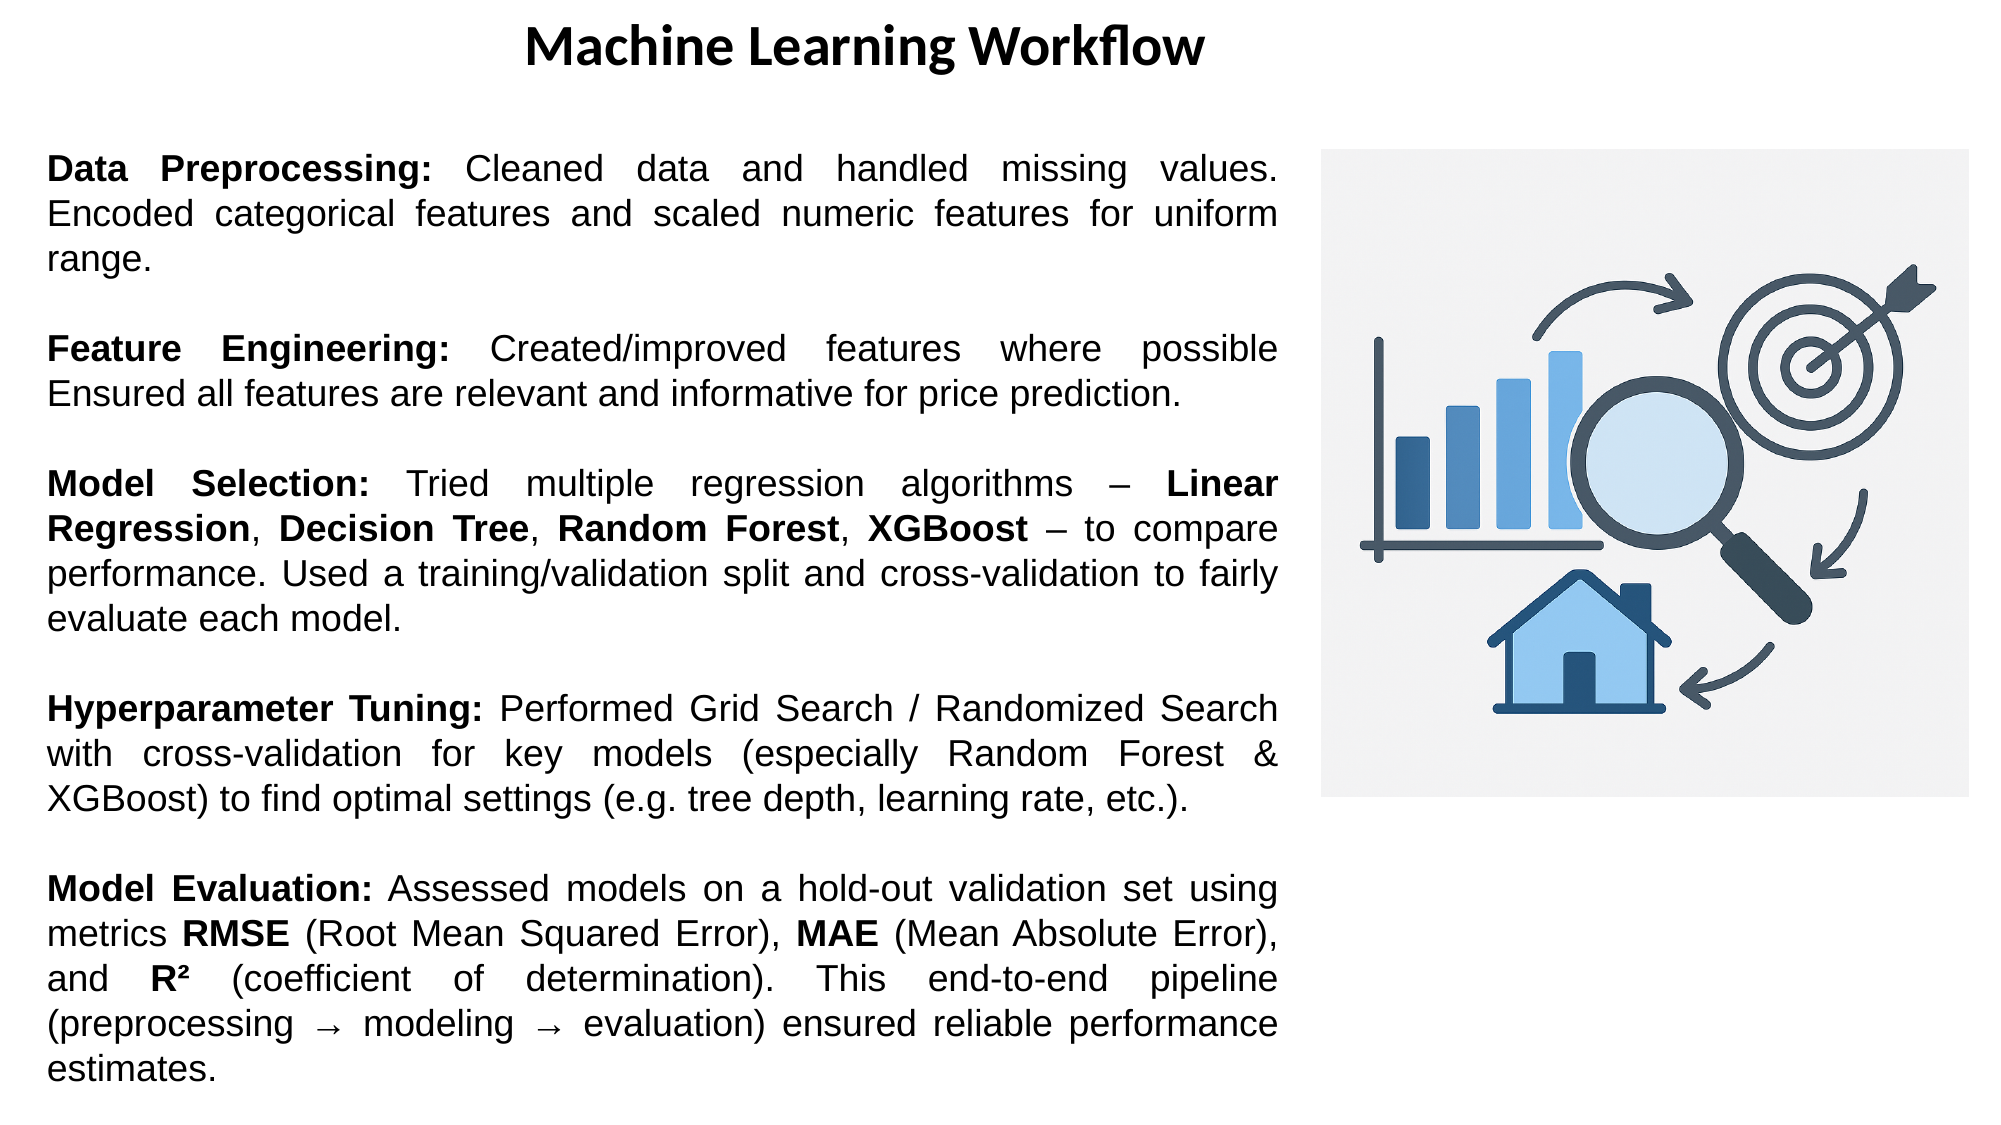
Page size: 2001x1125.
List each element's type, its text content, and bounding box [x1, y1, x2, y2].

text_box Data Preprocessing: Cleaned data and handled missing values. Encoded categorical features and scaled numeric features for uniform range. Feature Engineering: Created/improved features where possible Ensured all features are relevant and informative for price prediction. Model Selection: Tried multiple regression algorithms – Linear Regression, Decision Tree, Random Forest, XGBoost – to compare performance. Used a training/validation split and cross-validation to fairly evaluate each model. Hyperparameter Tuning: Performed Grid Search / Randomized Search with cross-validation for key models (especially Random Forest & XGBoost) to find optimal settings (e.g. tree depth, learning rate, etc.). Model Evaluation: Assessed models on a hold-out validation set using metrics RMSE (Root Mean Squared Error), MAE (Mean Absolute Error), and R² (coefficient of determination). This end-to-end pipeline (preprocessing → modeling → evaluation) ensured reliable performance estimates. [31, 136, 1294, 1096]
text_box Machine Learning Workflow [510, 0, 1222, 85]
picture [1321, 149, 1969, 797]
